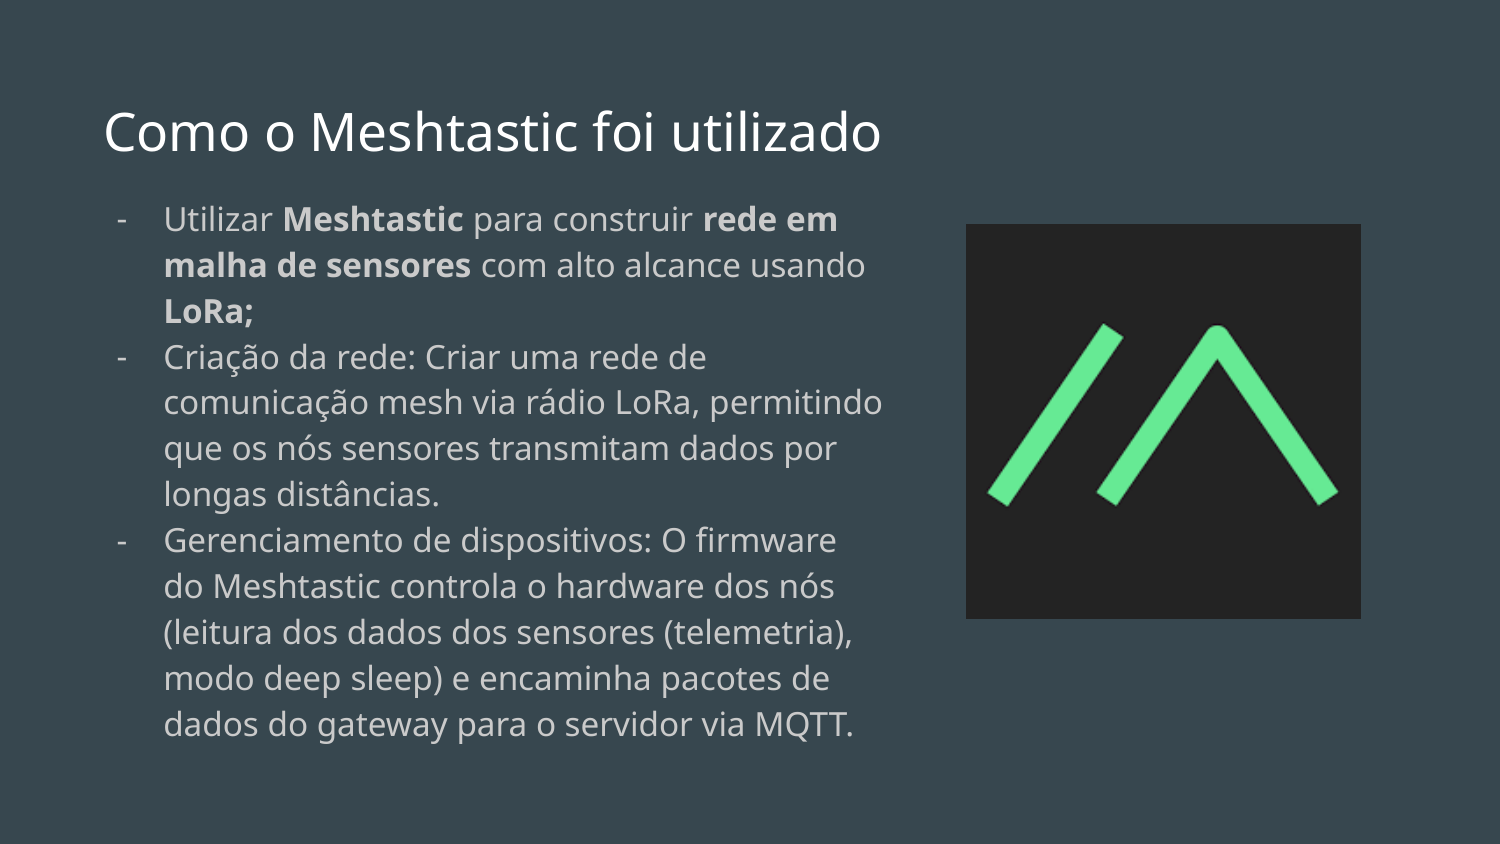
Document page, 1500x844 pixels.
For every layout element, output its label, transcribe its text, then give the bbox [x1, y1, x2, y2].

list Utilizar Meshtastic para construir rede em malha de sensores com alto alcance usando LoRa; Criação da rede: Criar uma rede de comunicação mesh via rádio LoRa, permitindo que os nós sensores transmitam dados por longas distâncias. Gerenciamento de dispositivos: O firmware do Meshtastic controla o hardware dos nós (leitura dos dados dos sensores (telemetria), modo deep sleep) e encaminha pacotes de dados do gateway para o servidor via MQTT. [88, 177, 900, 775]
title Como o Meshtastic foi utilizado [88, 83, 1487, 178]
picture [966, 224, 1361, 619]
